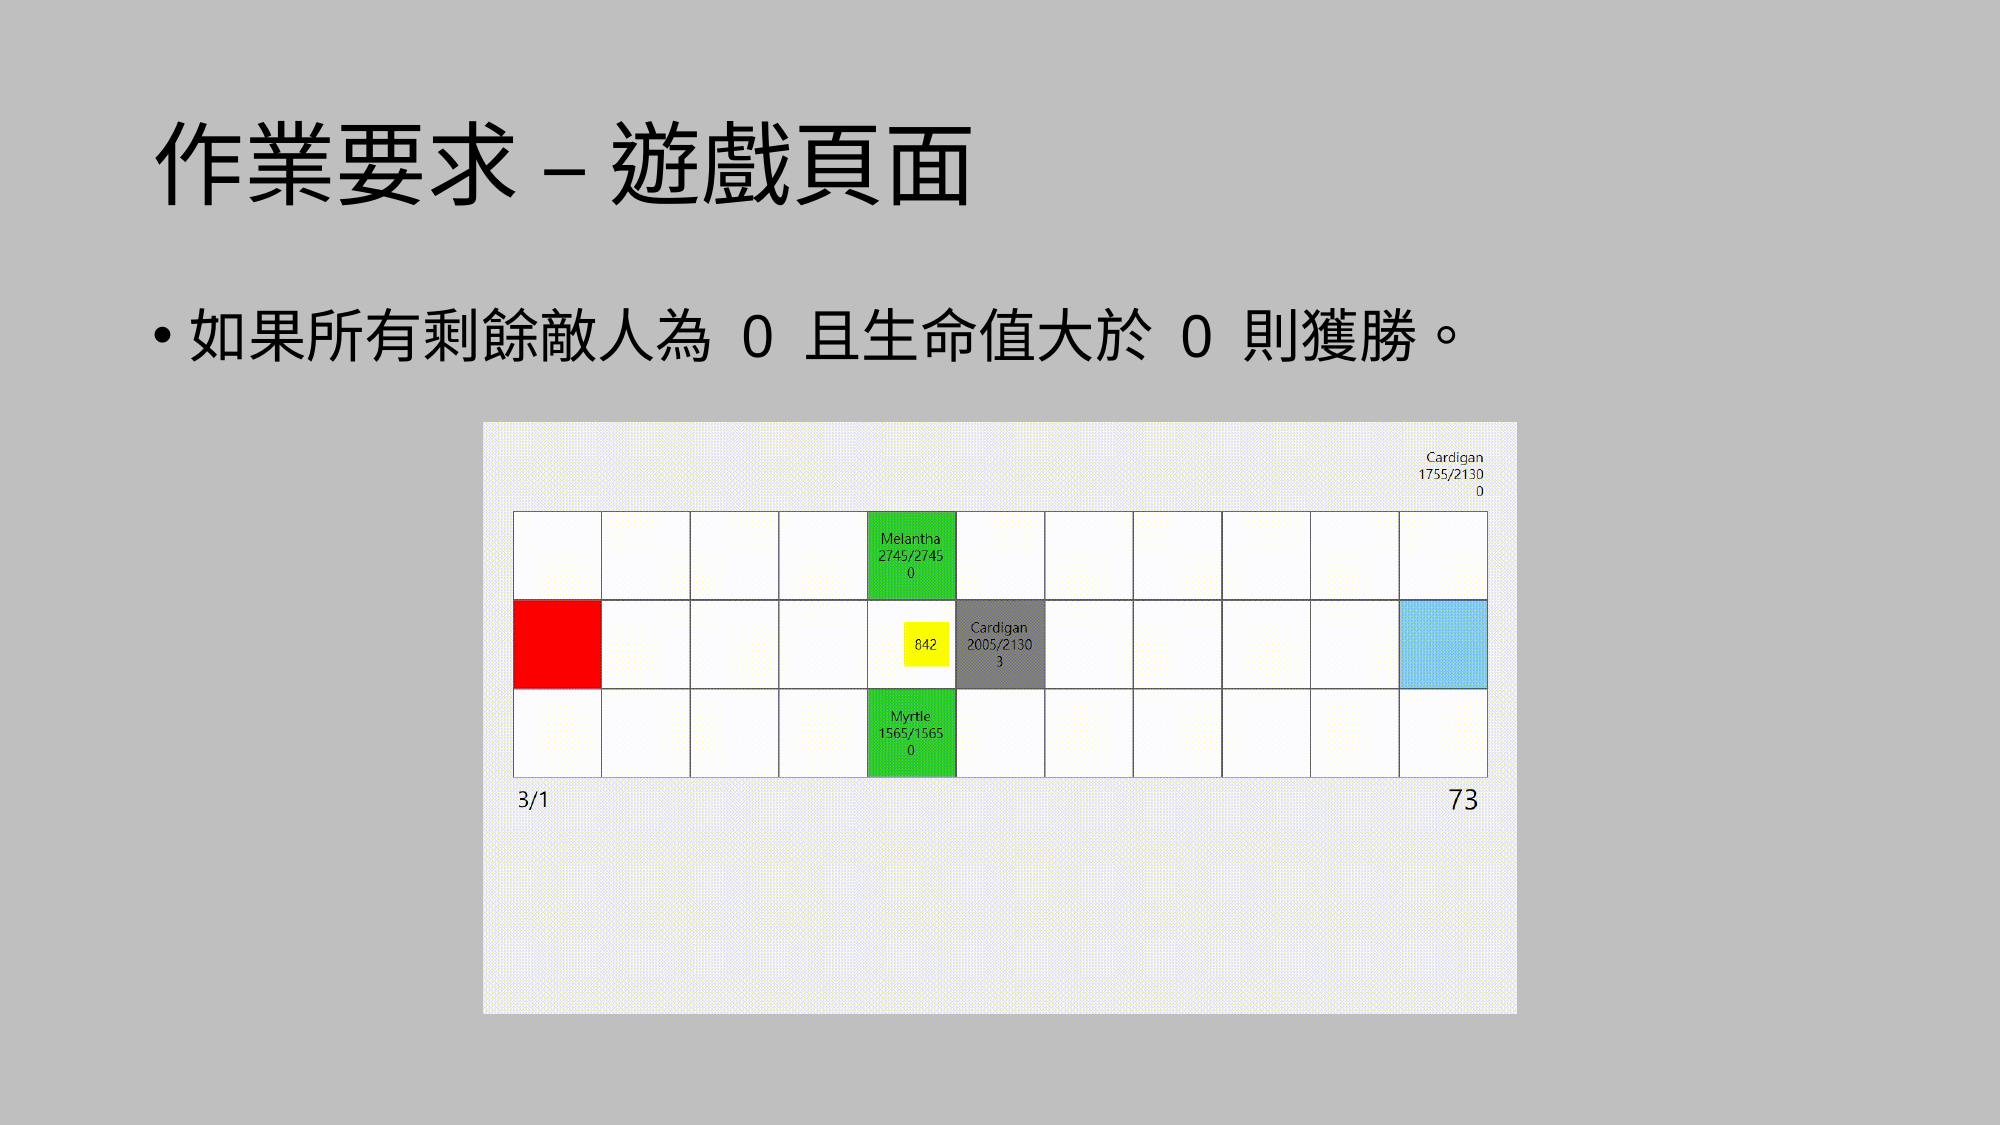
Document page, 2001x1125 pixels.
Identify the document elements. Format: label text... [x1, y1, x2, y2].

picture [482, 422, 1518, 1014]
list 如果所有剩餘敵人為 0 且生命值大於 0 則獲勝。 [137, 299, 1863, 1014]
title 作業要求 – 遊戲頁面 [137, 59, 1863, 278]
